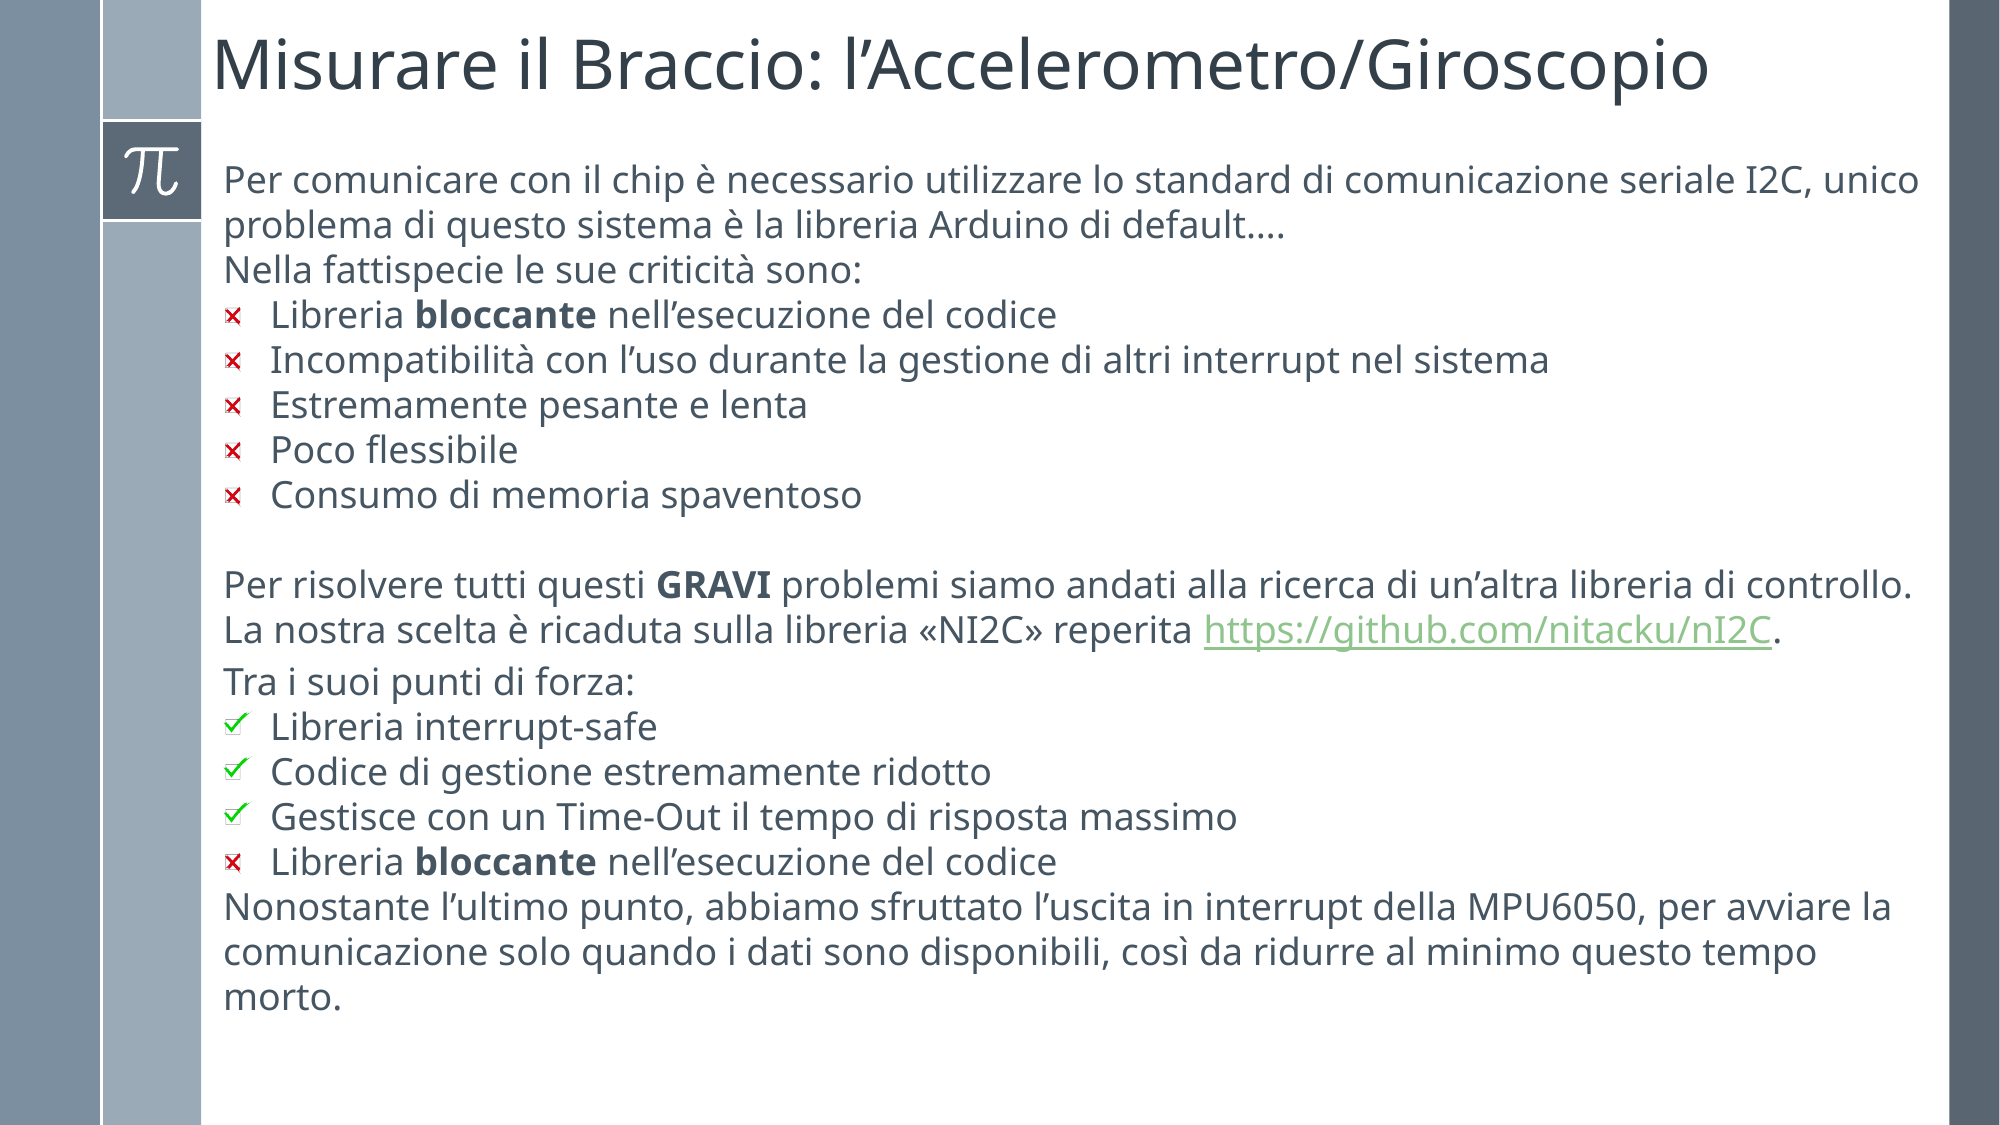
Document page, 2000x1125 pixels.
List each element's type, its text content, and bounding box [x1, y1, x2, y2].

picture [223, 435, 252, 462]
title Misurare il Braccio: l’Accelerometro/Giroscopio [196, 4, 1855, 112]
picture [223, 300, 252, 327]
picture [223, 801, 252, 829]
picture [223, 846, 252, 874]
picture [223, 480, 252, 507]
picture [223, 390, 252, 417]
text_box Per comunicare con il chip è necessario utilizzare lo standard di comunicazione seriale I2C, unico problema di questo sistema è la libreria Arduino di default…. Nella fattispecie le sue criticità sono: Libreria bloccante nell’esecuzione del codice Incompatibilità con l’uso durante la gestione di altri interrupt nel sistema Estremamente pesante e lenta Poco flessibile Consumo di memoria spaventoso Per risolvere tutti questi GRAVI problemi siamo andati alla ricerca di un’altra libreria di controllo. La nostra scelta è ricaduta sulla libreria «NI2C» reperita https://github.com/nitacku/nI2C. Tra i suoi punti di forza: Libreria interrupt-safe Codice di gestione estremamente ridotto Gestisce con un Time-Out il tempo di risposta massimo Libreria bloccante nell’esecuzione del codice Nonostante l’ultimo punto, abbiamo sfruttato l’uscita in interrupt della MPU6050, per avviare la comunicazione solo quando i dati sono disponibili, così da ridurre al minimo questo tempo morto. [208, 148, 1945, 1025]
picture [223, 345, 252, 372]
picture [223, 756, 252, 784]
picture [223, 711, 252, 739]
